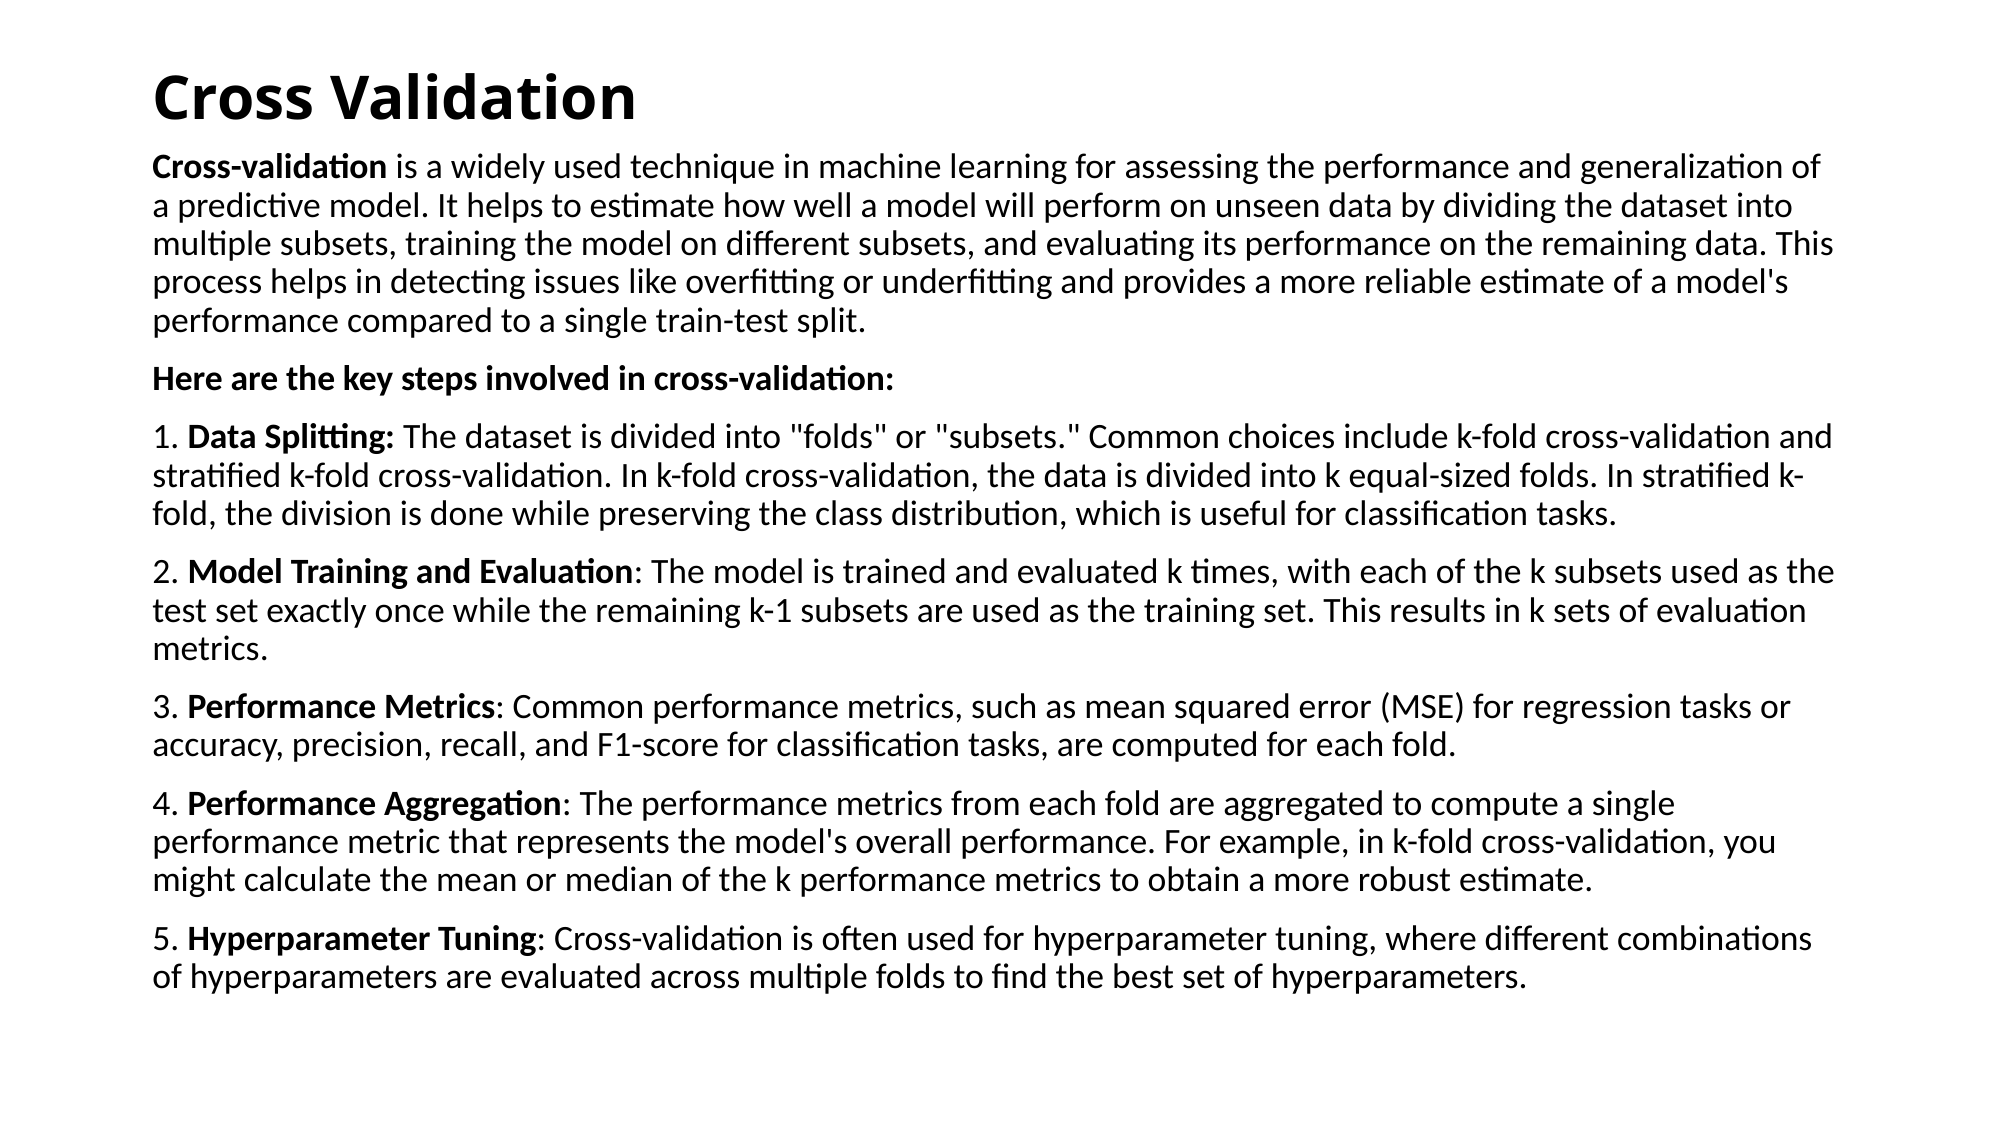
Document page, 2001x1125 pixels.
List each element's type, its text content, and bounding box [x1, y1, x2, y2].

list Cross-validation is a widely used technique in machine learning for assessing the performance and generalization of a predictive model. It helps to estimate how well a model will perform on unseen data by dividing the dataset into multiple subsets, training the model on different subsets, and evaluating its performance on the remaining data. This process helps in detecting issues like overfitting or underfitting and provides a more reliable estimate of a model's performance compared to a single train-test split. Here are the key steps involved in cross-validation: 1. Data Splitting: The dataset is divided into "folds" or "subsets." Common choices include k-fold cross-validation and stratified k-fold cross-validation. In k-fold cross-validation, the data is divided into k equal-sized folds. In stratified k-fold, the division is done while preserving the class distribution, which is useful for classification tasks. 2. Model Training and Evaluation: The model is trained and evaluated k times, with each of the k subsets used as the test set exactly once while the remaining k-1 subsets are used as the training set. This results in k sets of evaluation metrics. 3. Performance Metrics: Common performance metrics, such as mean squared error (MSE) for regression tasks or accuracy, precision, recall, and F1-score for classification tasks, are computed for each fold. 4. Performance Aggregation: The performance metrics from each fold are aggregated to compute a single performance metric that represents the model's overall performance. For example, in k-fold cross-validation, you might calculate the mean or median of the k performance metrics to obtain a more robust estimate. 5. Hyperparameter Tuning: Cross-validation is often used for hyperparameter tuning, where different combinations of hyperparameters are evaluated across multiple folds to find the best set of hyperparameters. [137, 140, 1863, 1014]
title Cross Validation [137, 59, 1863, 140]
